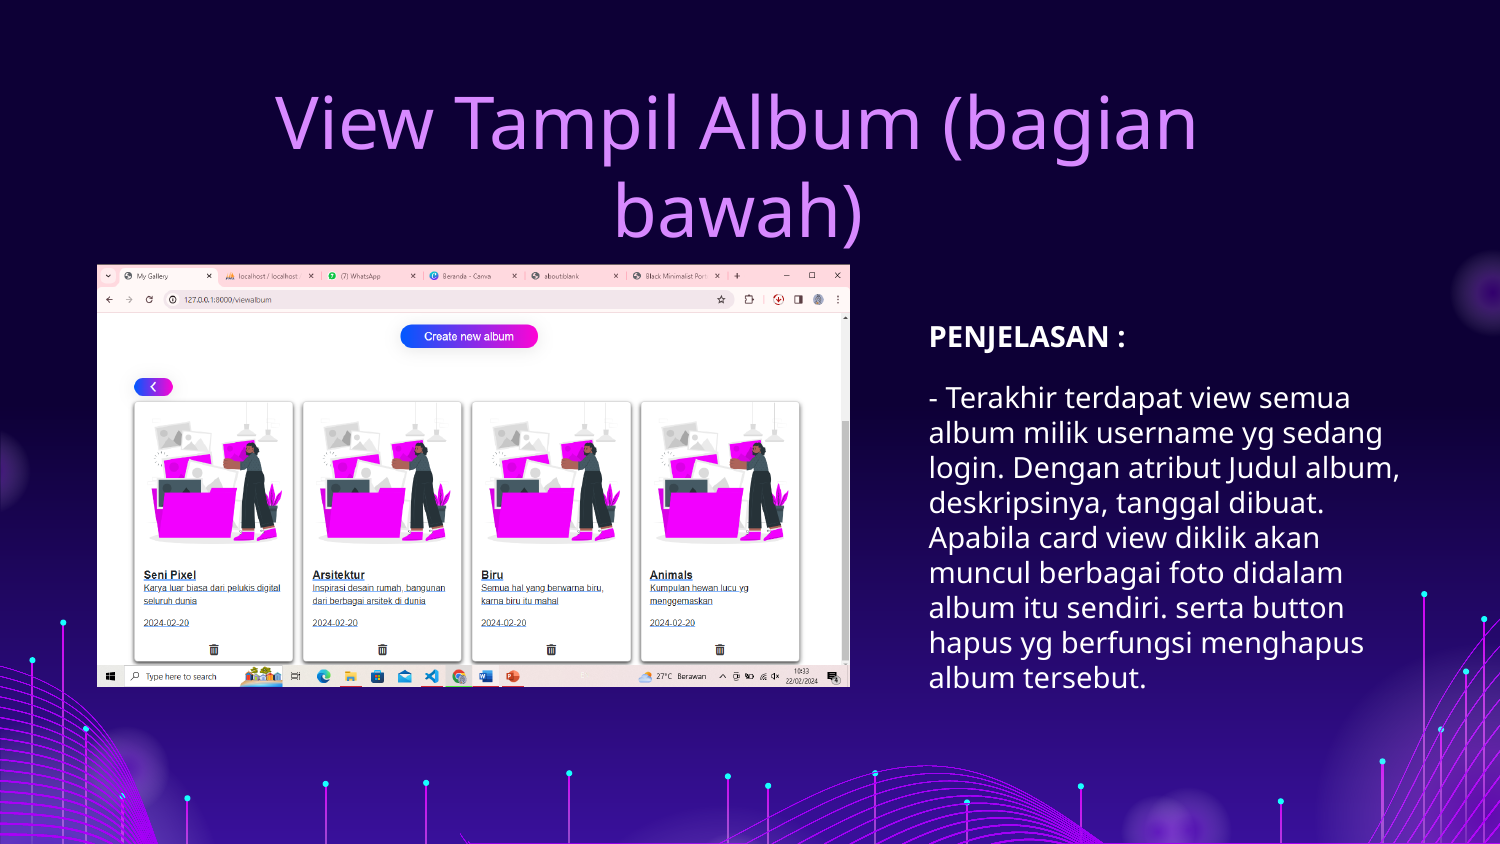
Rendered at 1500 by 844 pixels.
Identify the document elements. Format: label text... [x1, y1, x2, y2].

text_box PENJELASAN : [913, 312, 1310, 360]
title View Tampil Album (bagian bawah) [204, 61, 1273, 171]
picture [97, 263, 850, 687]
text_box - Terakhir terdapat view semua album milik username yg sedang login. Dengan atribut Judul album, deskripsinya, tanggal dibuat. Apabila card view diklik akan muncul berbagai foto didalam album itu sendiri. serta button hapus yg berfungsi menghapus album tersebut. [913, 364, 1437, 687]
